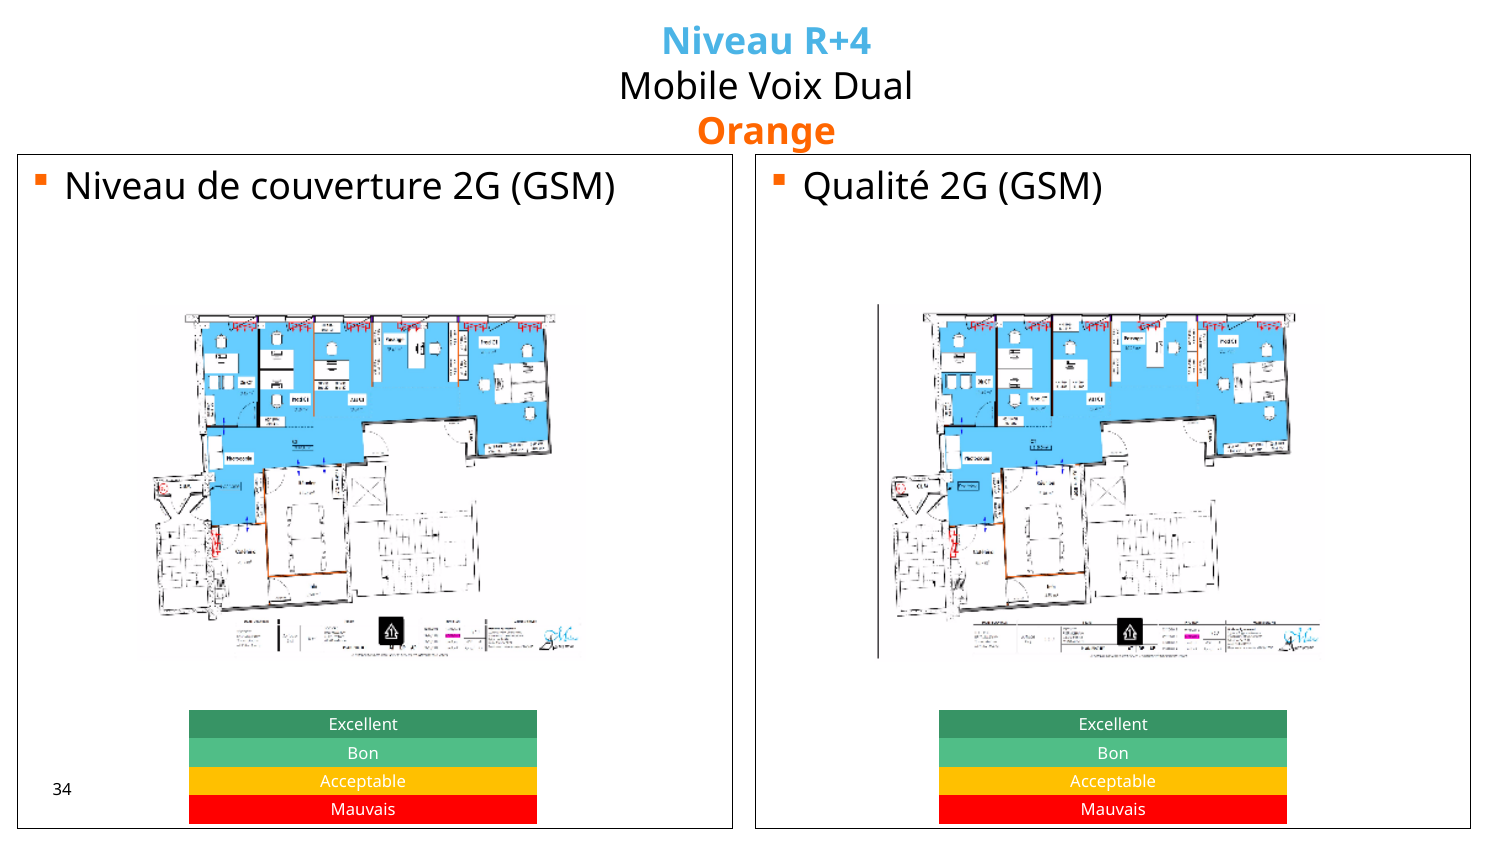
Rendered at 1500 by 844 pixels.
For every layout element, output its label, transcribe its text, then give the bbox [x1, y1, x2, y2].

table_cell Bon [939, 738, 1287, 767]
table_header Excellent [939, 710, 1287, 738]
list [22, 261, 727, 665]
table_cell Mauvais [189, 795, 537, 824]
text_box Niveau R+4 Mobile Voix Dual Orange [187, 9, 1346, 125]
table_cell Acceptable [189, 767, 537, 795]
text_box Qualité 2G (GSM) [755, 154, 1471, 829]
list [761, 260, 1466, 666]
table_cell Acceptable [939, 767, 1287, 795]
text_box Niveau de couverture 2G (GSM) [17, 154, 733, 829]
table_cell Mauvais [939, 795, 1287, 824]
table_cell Bon [189, 738, 537, 767]
table_header Excellent [189, 710, 537, 738]
